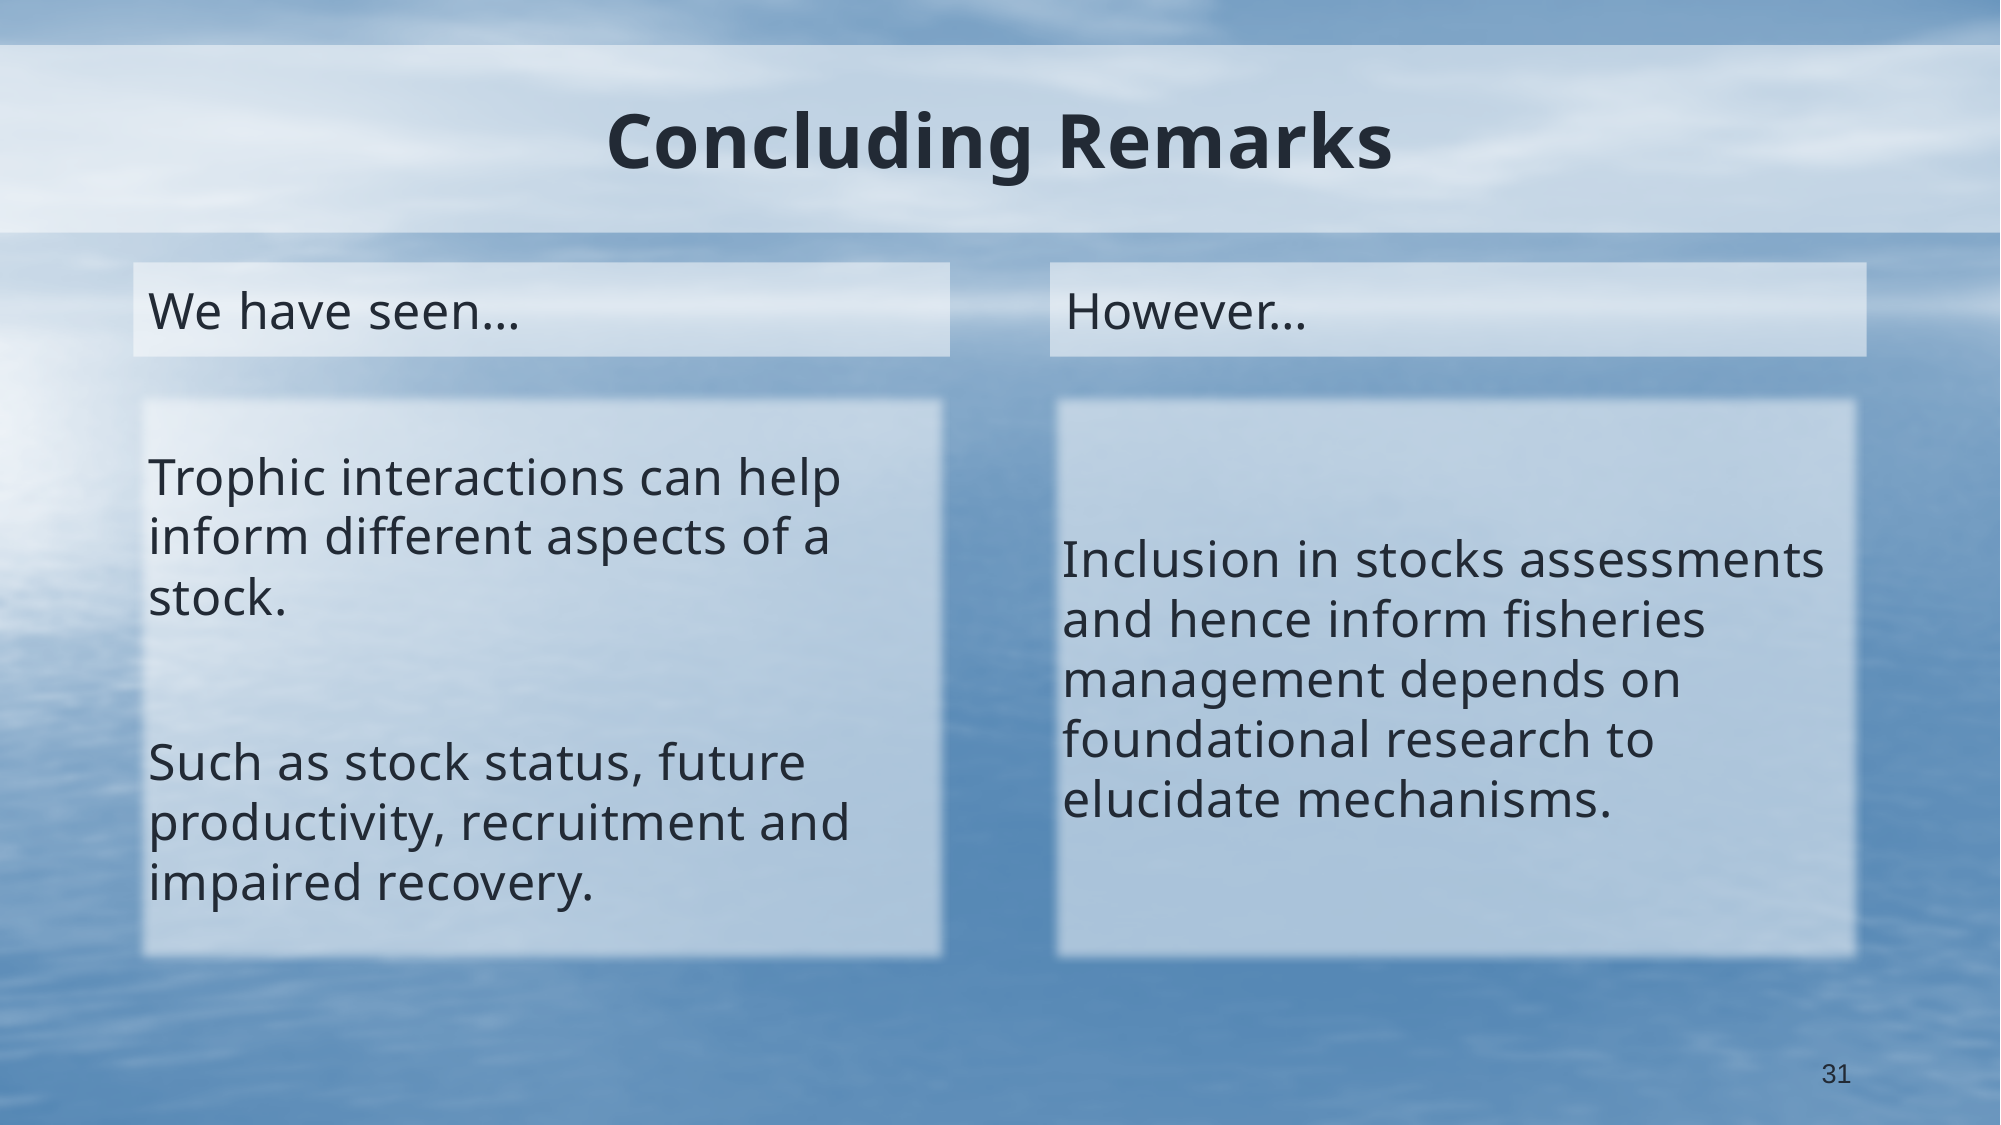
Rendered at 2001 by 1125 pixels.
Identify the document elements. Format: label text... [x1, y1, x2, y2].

slide_number 31 [1650, 1042, 1867, 1103]
text_box Inclusion in stocks assessments and hence inform fisheries management depends on foundational research to elucidate mechanisms. [1063, 405, 1851, 953]
text_box Trophic interactions can help inform different aspects of a stock. Such as stock status, future productivity, recruitment and impaired recovery. [149, 405, 937, 953]
title Concluding Remarks [0, 45, 2000, 233]
list We have seen… [133, 262, 950, 357]
list However… [1050, 262, 1867, 357]
